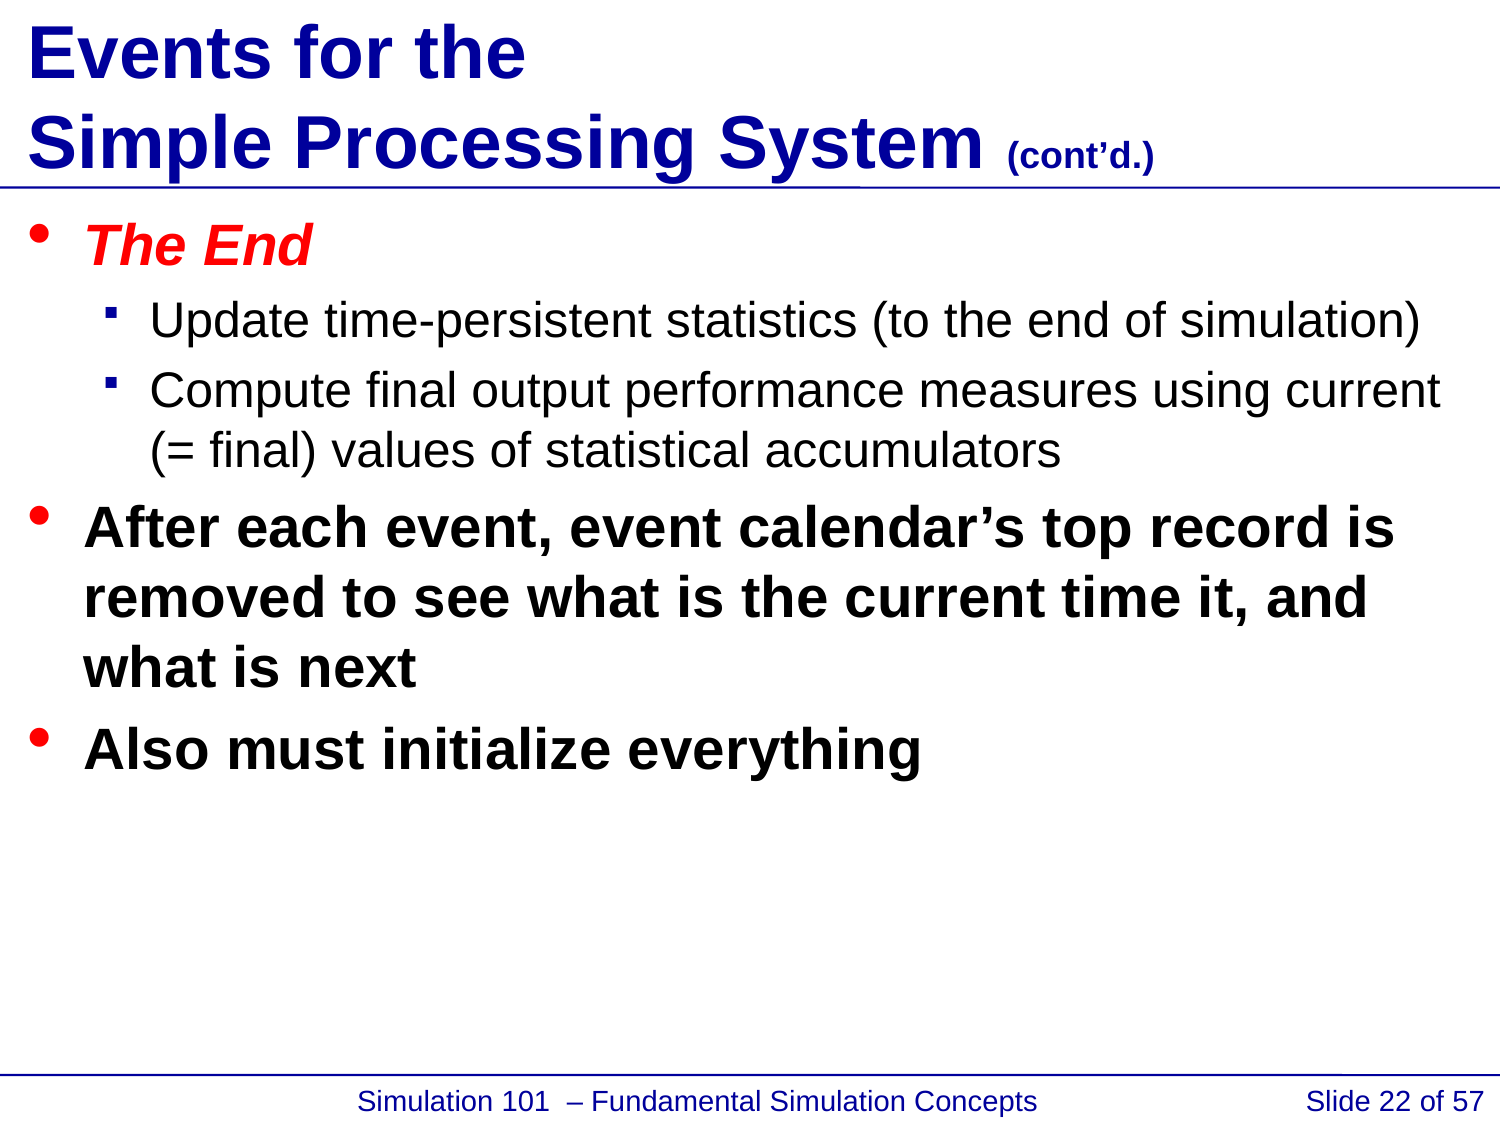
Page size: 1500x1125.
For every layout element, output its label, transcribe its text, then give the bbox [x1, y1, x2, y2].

list The End Update time-persistent statistics (to the end of simulation) Compute final output performance measures using current (= final) values of statistical accumulators After each event, event calendar’s top record is removed to see what is the current time it, and what is next Also must initialize everything [12, 200, 1488, 1063]
slide_number [37, 1074, 488, 1125]
title Events for the Simple Processing System (cont’d.) [12, 12, 1488, 175]
footer Simulation 101 – Fundamental Simulation Concepts [488, 1074, 1088, 1125]
slide_number Slide 22 of 57 [1249, 1074, 1500, 1125]
